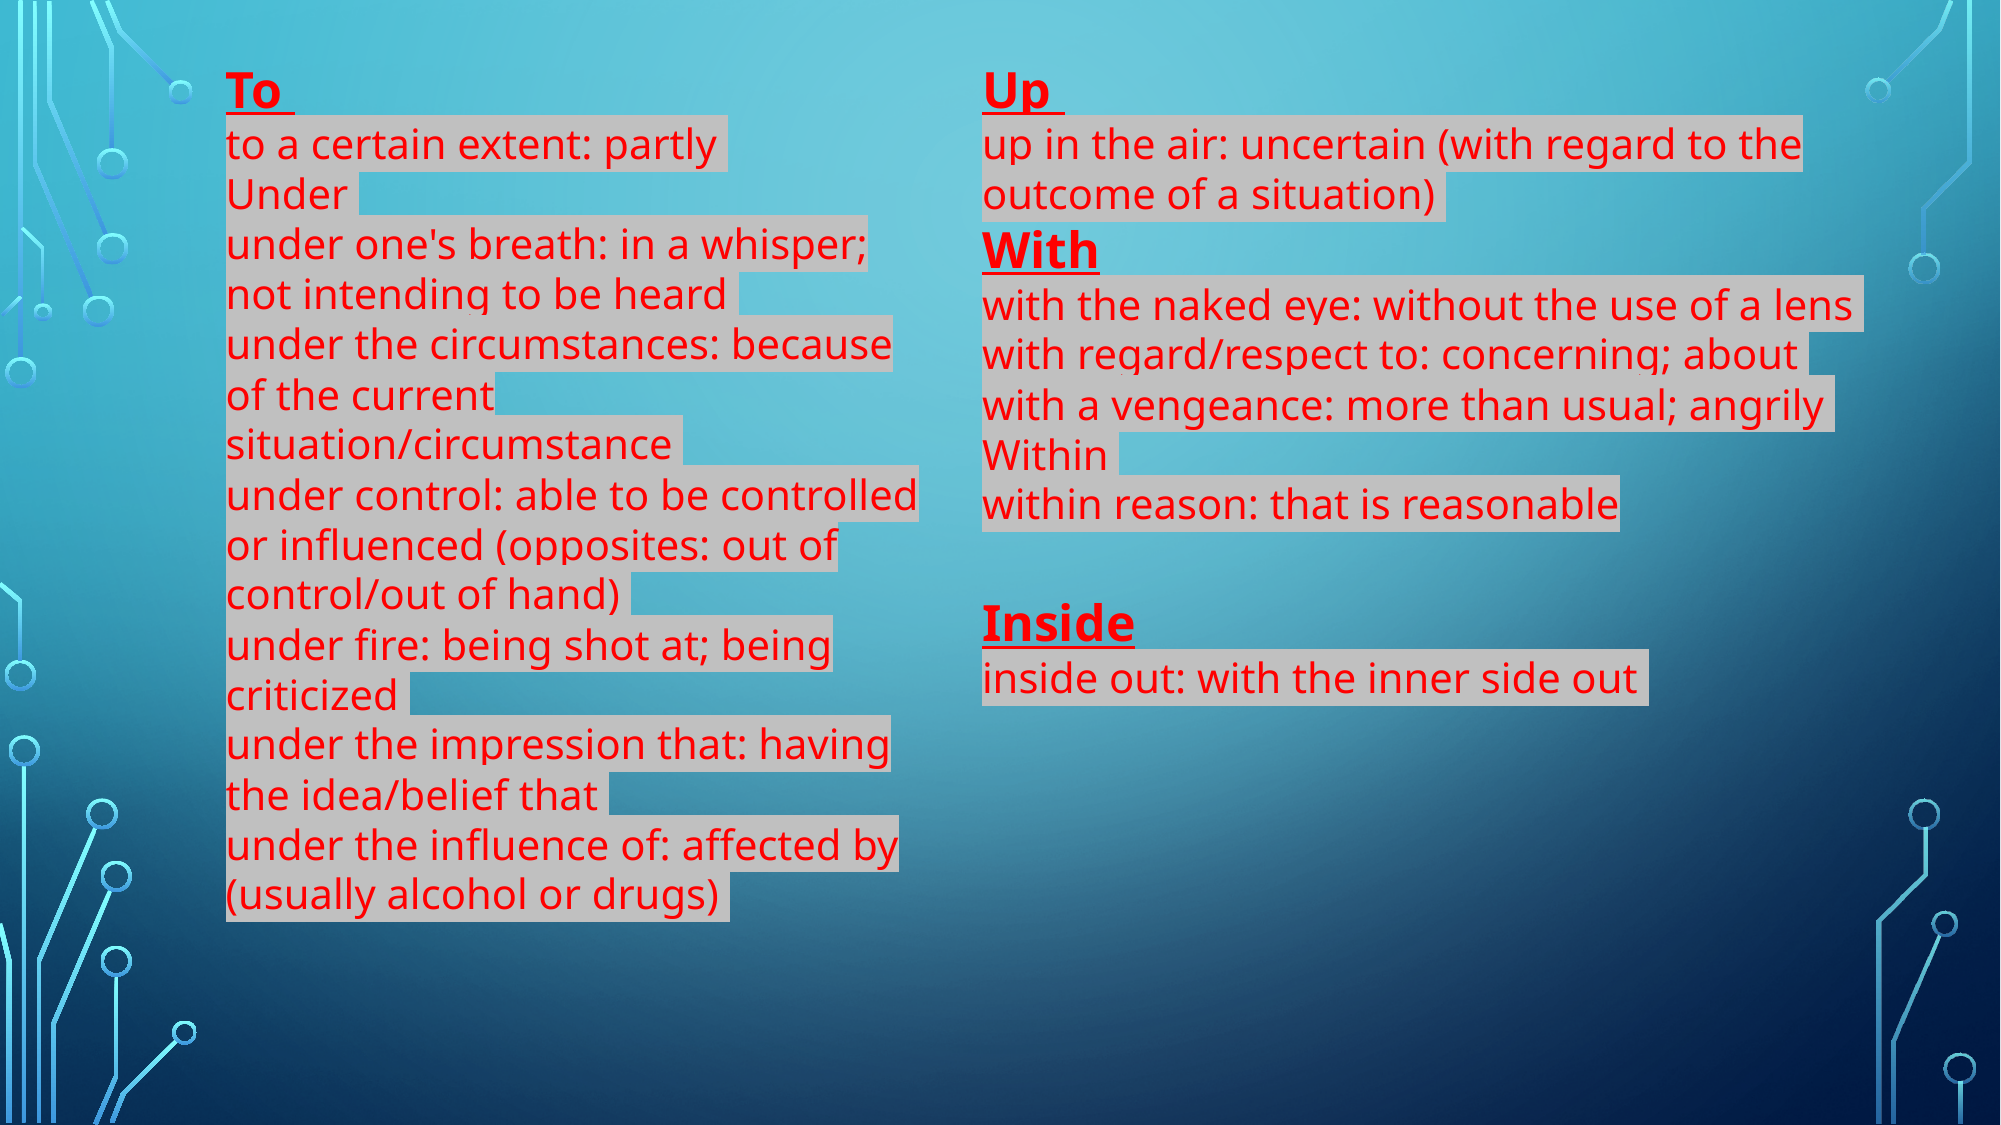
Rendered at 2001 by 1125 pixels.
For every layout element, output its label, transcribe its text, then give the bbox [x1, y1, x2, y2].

text_box Inside inside out: with the inner side out [967, 584, 1694, 710]
text_box To to a certain extent: partly Under under one's breath: in a whisper; not intending to be heard under the circumstances: because of the current situation/circumstance under control: able to be controlled or influenced (opposites: out of control/out of hand) under fire: being shot at; being criticized under the impression that: having the idea/belief that under the influence of: affected by (usually alcohol or drugs) [210, 50, 937, 926]
text_box Up up in the air: uncertain (with regard to the outcome of a situation) With with the naked eye: without the use of a lens with regard/respect to: concerning; about with a vengeance: more than usual; angrily Within within reason: that is reasonable [967, 50, 1968, 536]
